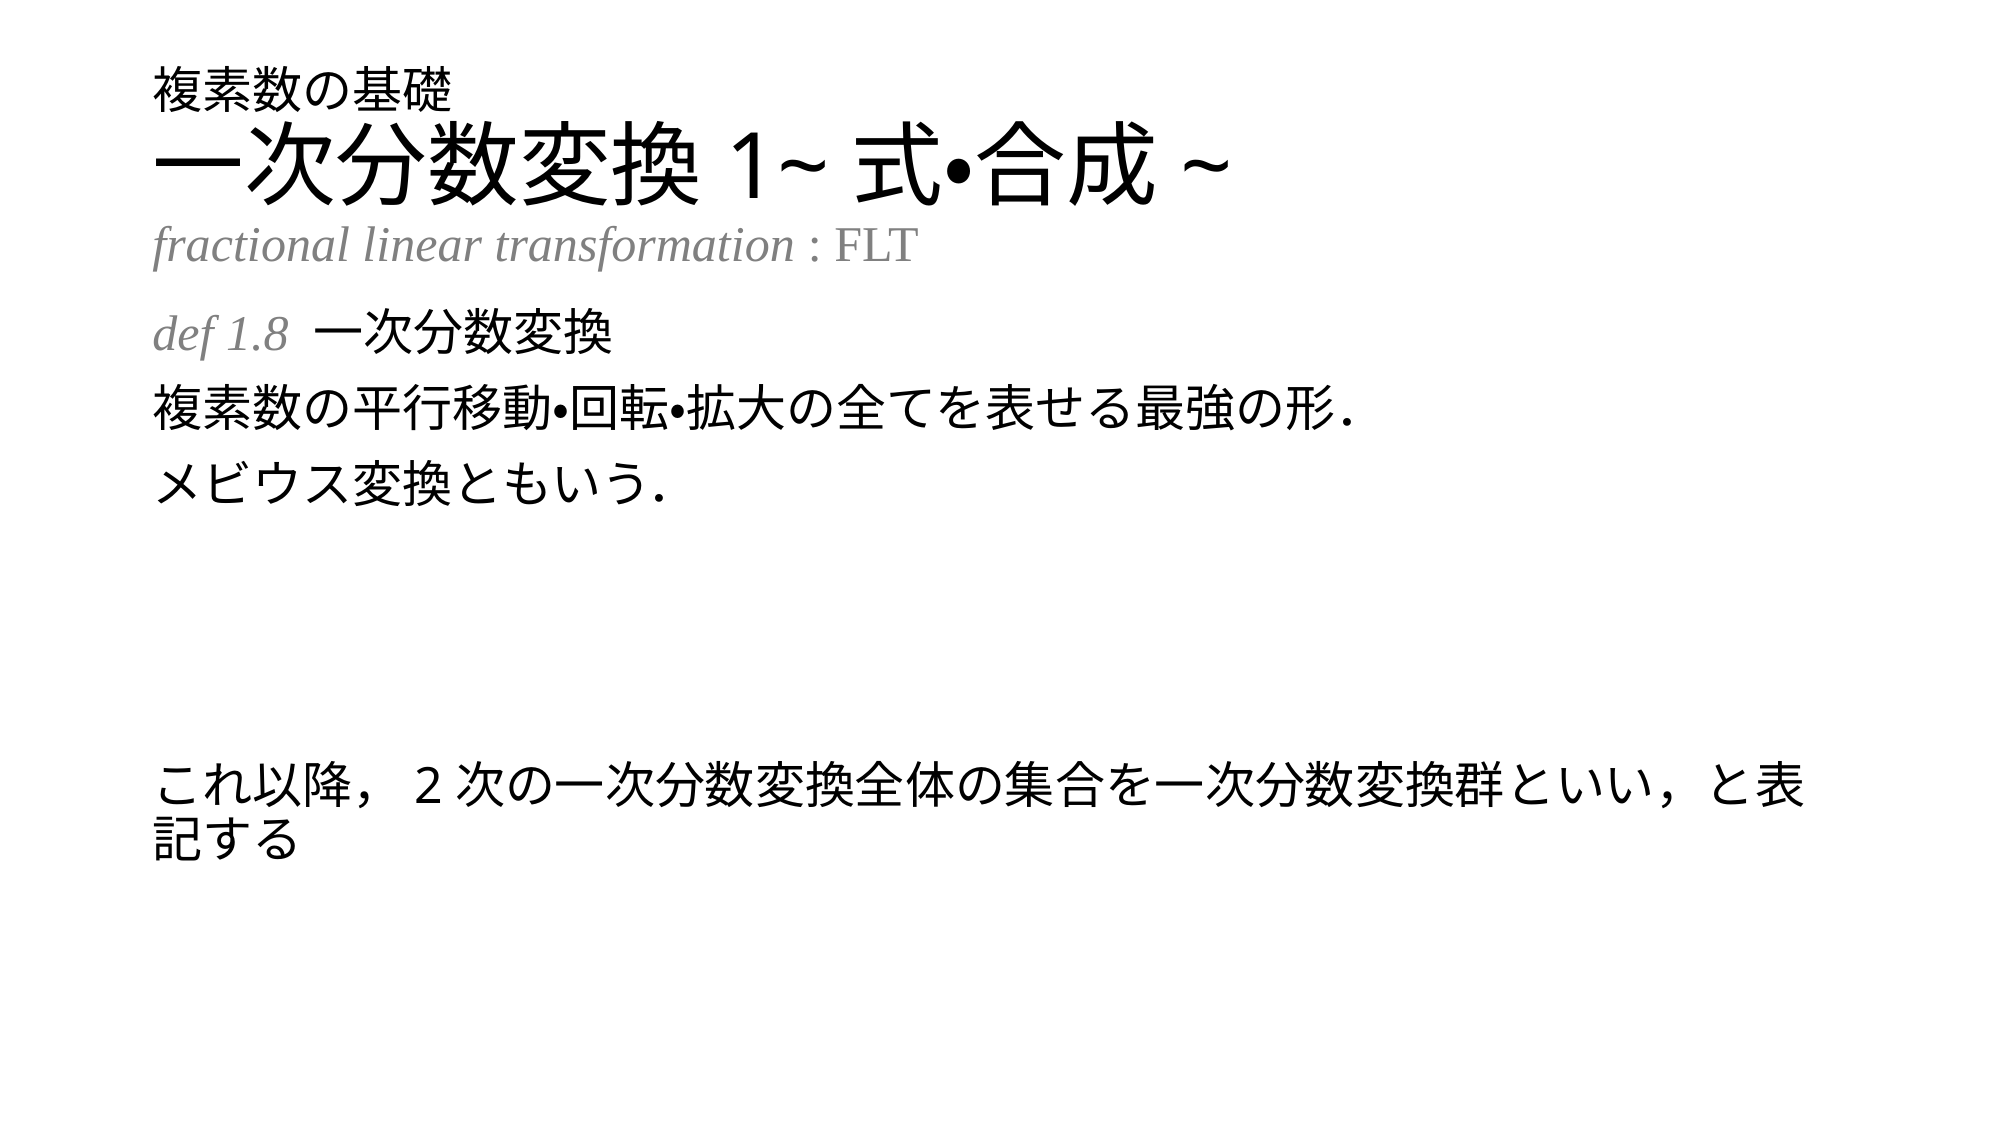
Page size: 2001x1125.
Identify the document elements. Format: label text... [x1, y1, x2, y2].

title 複素数の基礎 一次分数変換1~式・合成~ fractional linear transformation : FLT [137, 59, 1863, 278]
